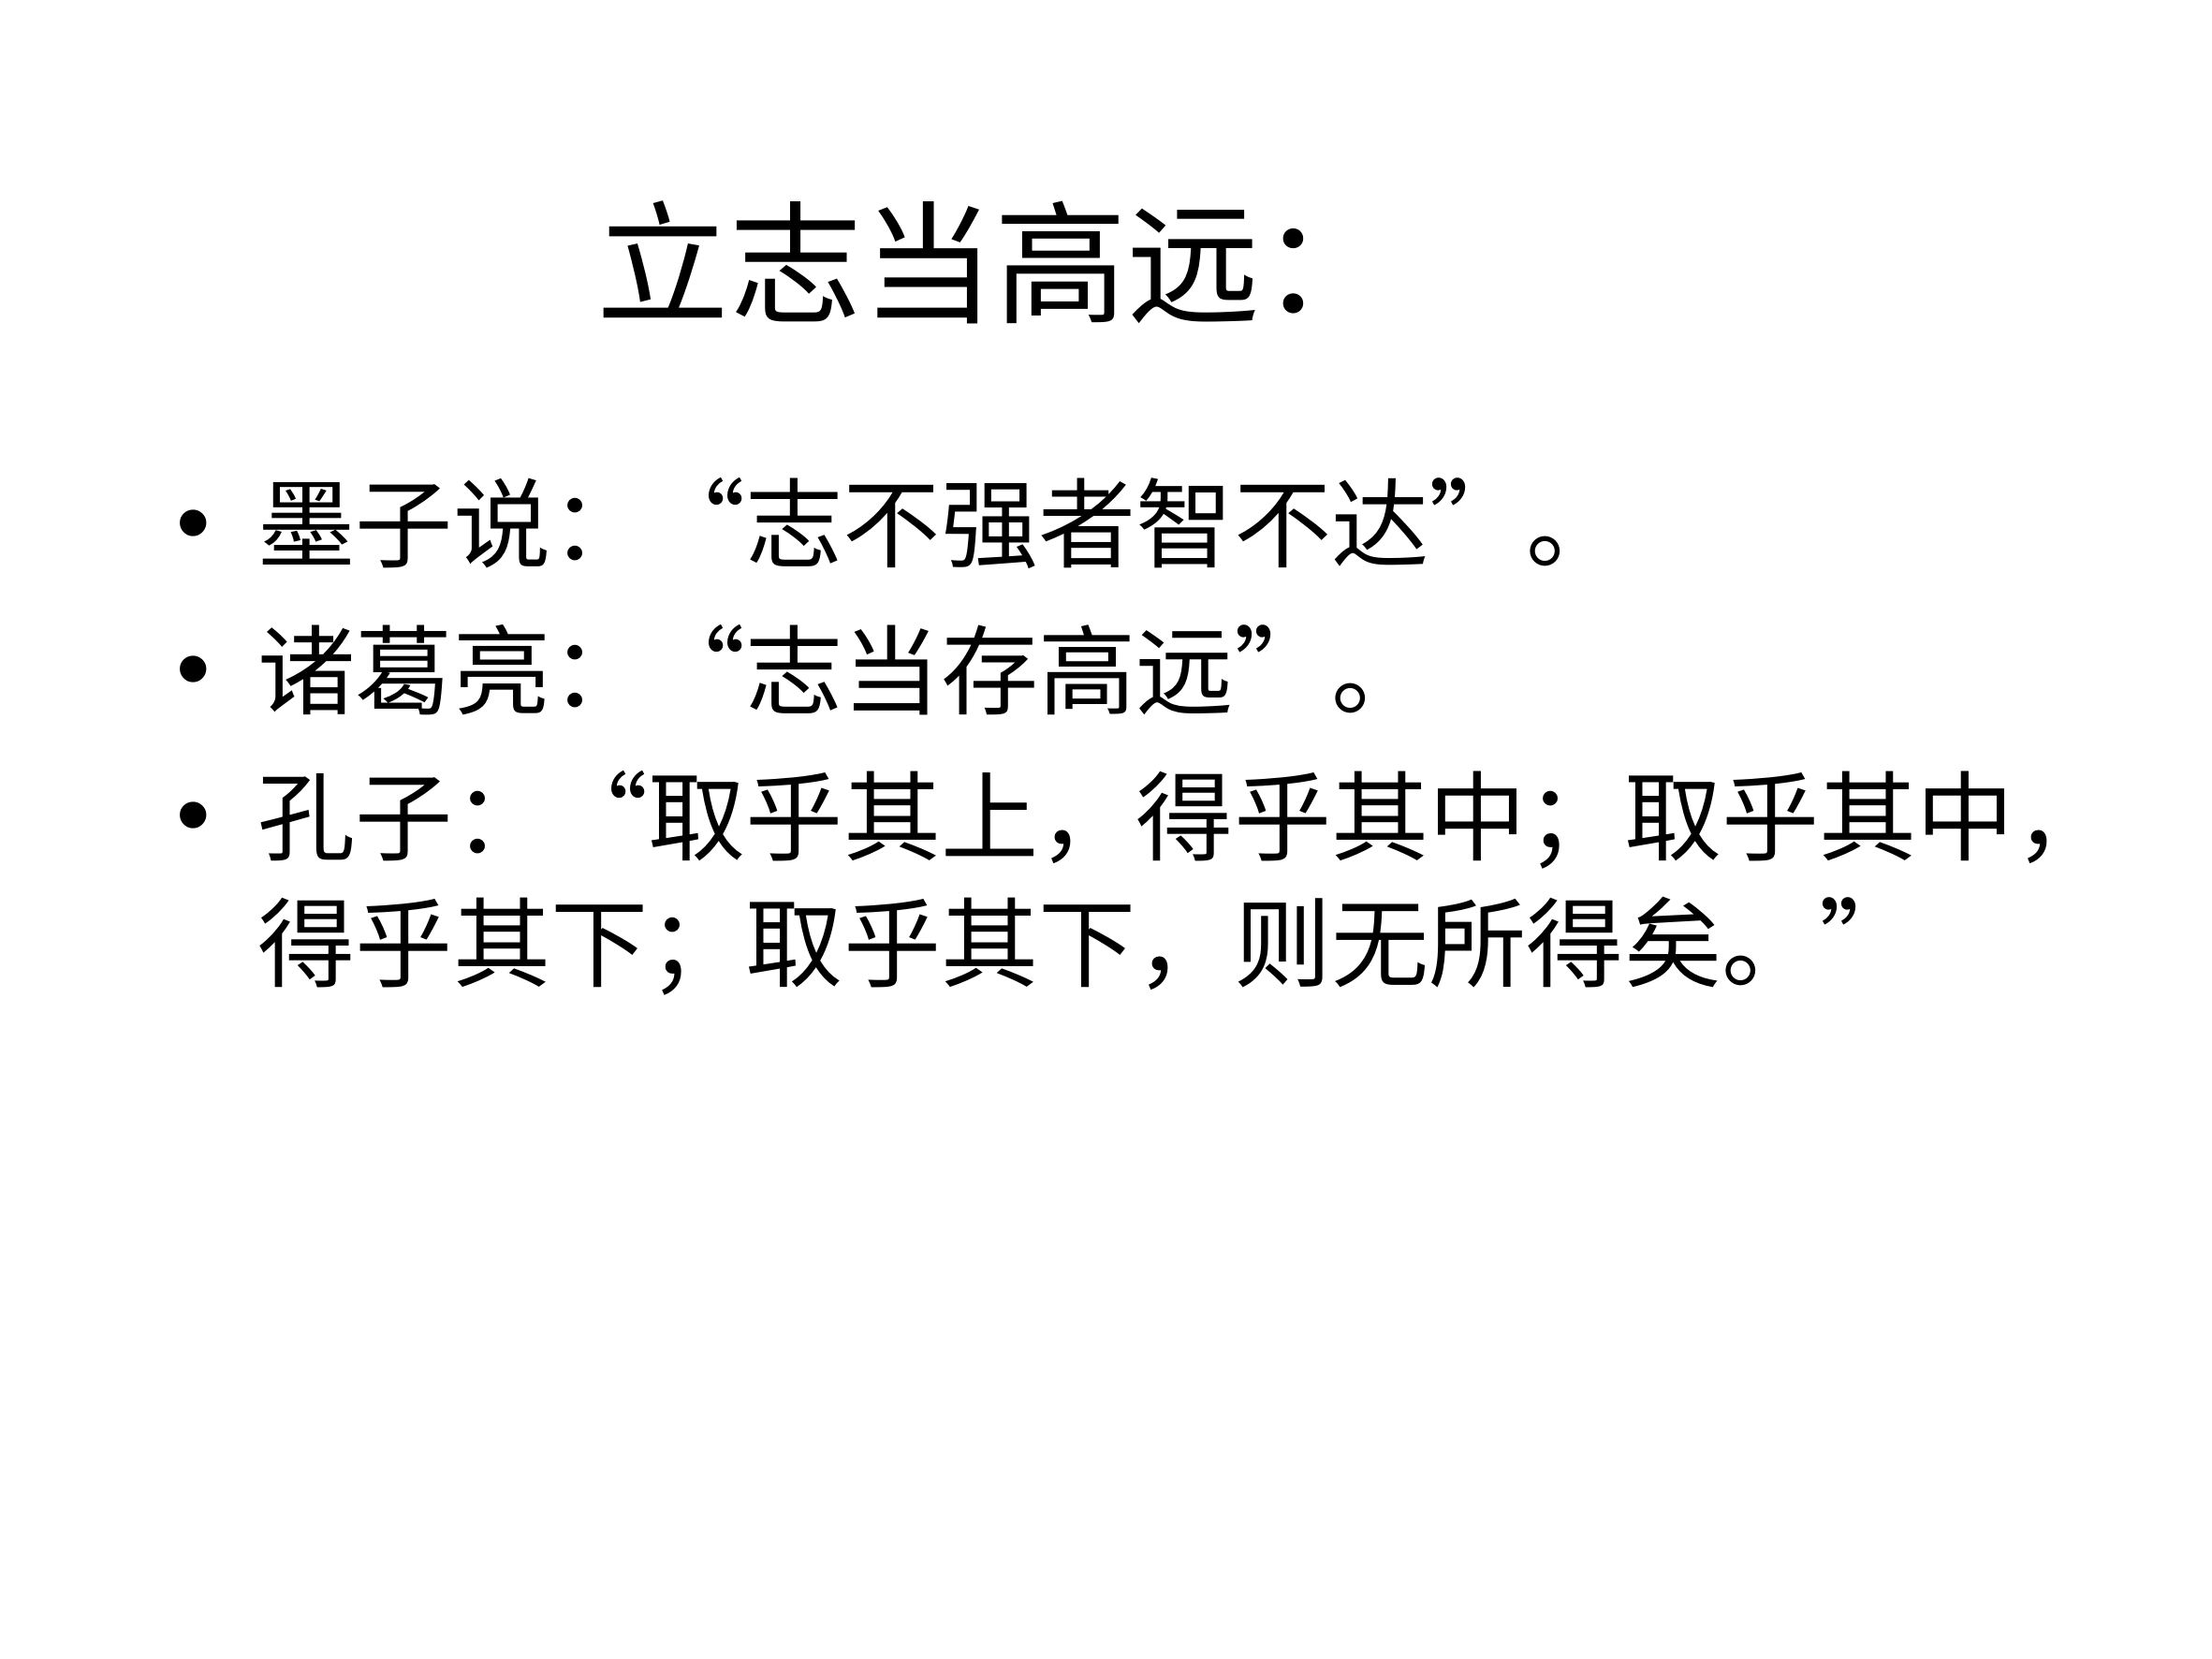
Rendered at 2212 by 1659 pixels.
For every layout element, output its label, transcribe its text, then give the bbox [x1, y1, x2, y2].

list 墨子说：“志不强者智不达”。 诸葛亮：“志当存高远”。 孔子：“取乎其上，得乎其中；取乎其中，得乎其下；取乎其下，则无所得矣。” [154, 442, 2146, 1538]
title 立志当高远： [0, 121, 1991, 399]
